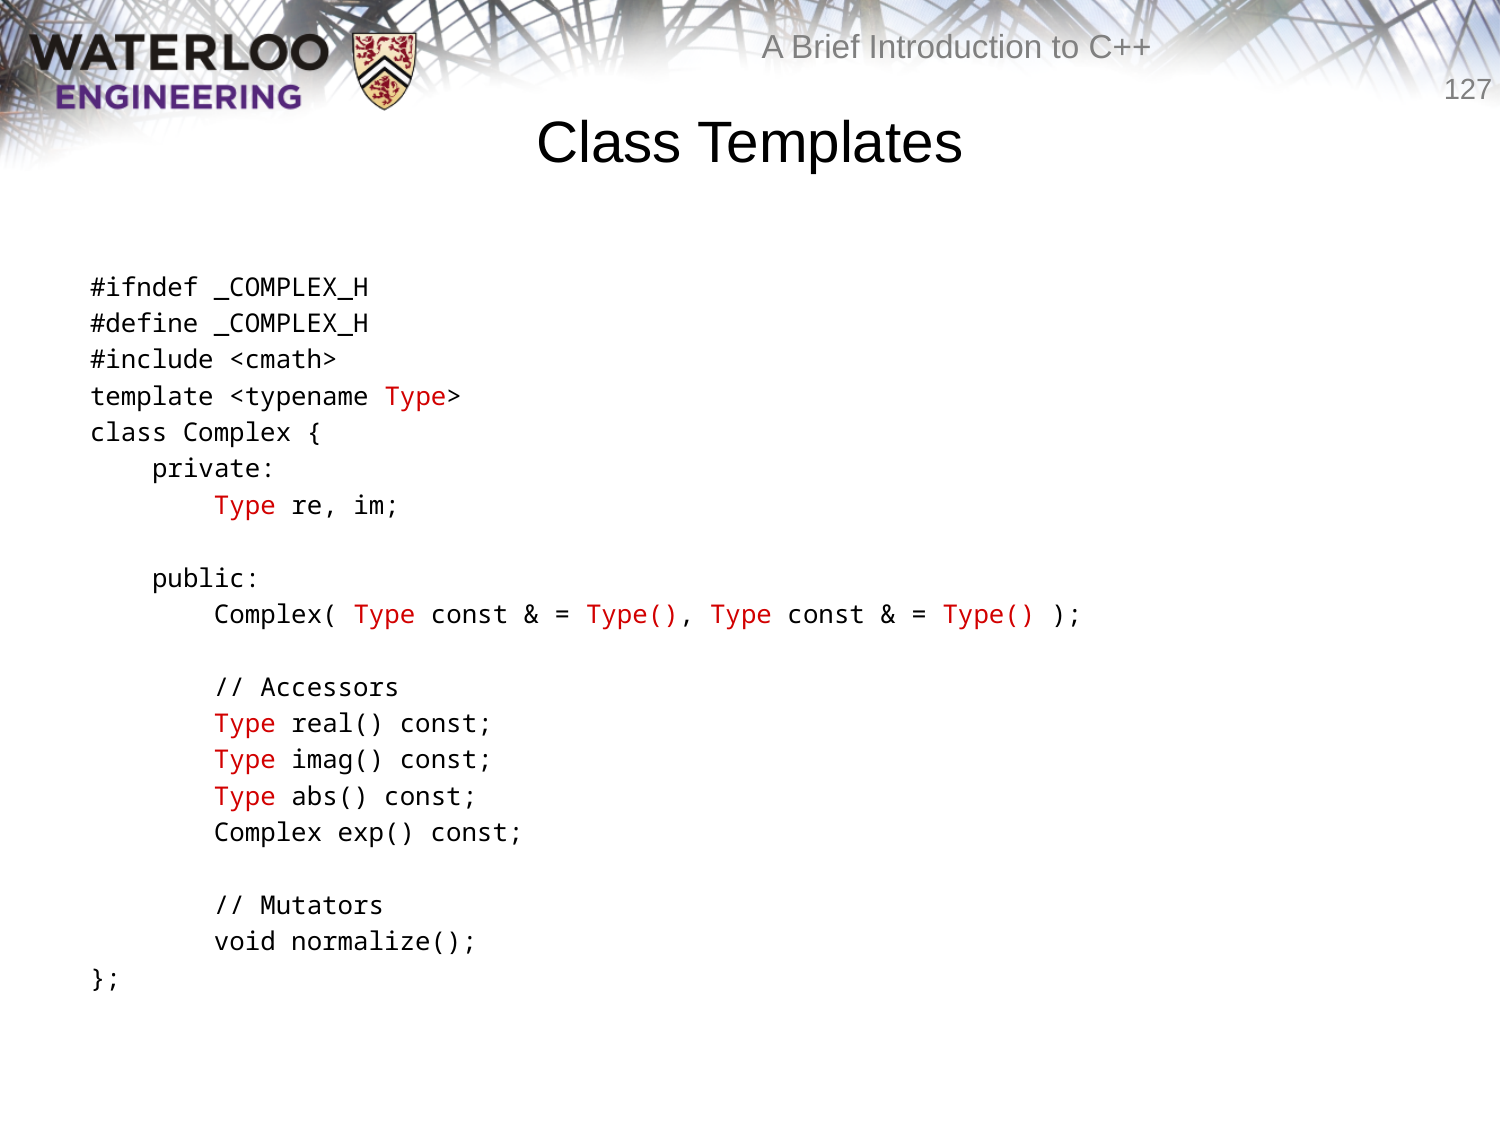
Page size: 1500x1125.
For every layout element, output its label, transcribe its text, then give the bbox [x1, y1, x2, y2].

title Class Templates [74, 44, 1426, 233]
list #ifndef _COMPLEX_H #define _COMPLEX_H #include <cmath> template <typename Type> class Complex { private: Type re, im; public: Complex( Type const & = Type(), Type const & = Type() ); // Accessors Type real() const; Type imag() const; Type abs() const; Complex exp() const; // Mutators void normalize(); }; [74, 262, 1426, 1006]
picture [0, 0, 1500, 1125]
